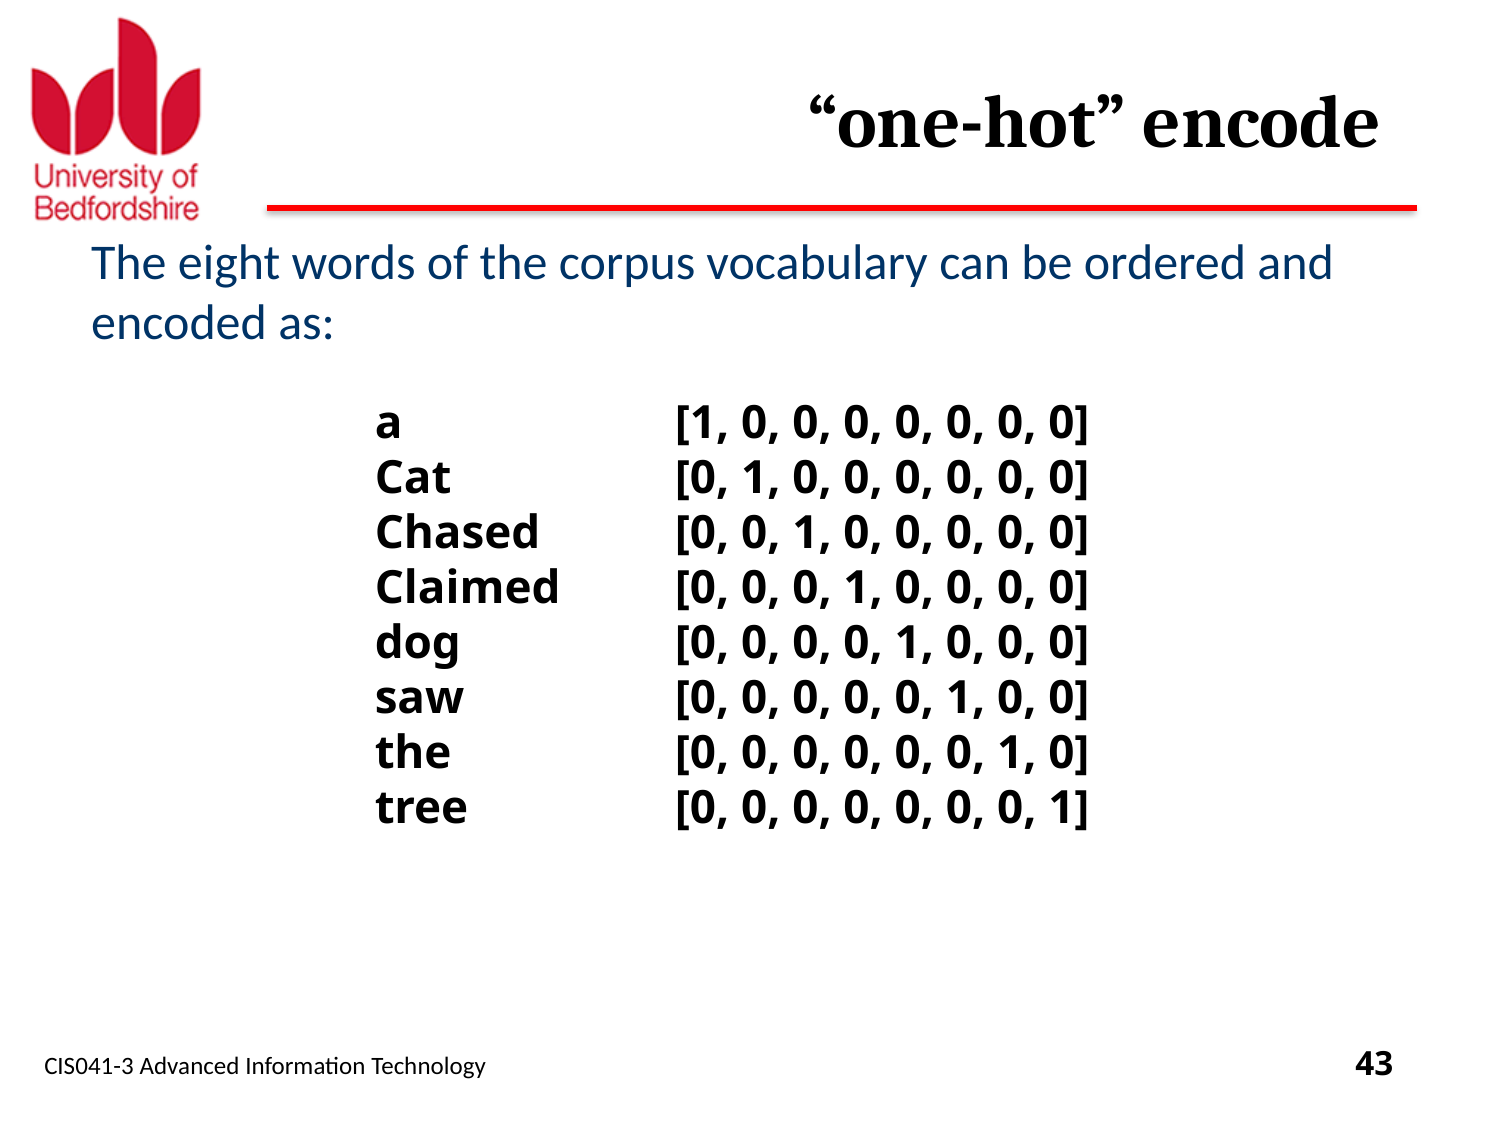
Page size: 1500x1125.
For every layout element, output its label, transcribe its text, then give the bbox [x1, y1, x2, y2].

picture [0, 0, 237, 236]
title “one-hot” encode [262, 61, 1413, 174]
footer CIS041-3 Advanced Information Technology [29, 1035, 514, 1095]
list The eight words of the corpus vocabulary can be ordered and encoded as: [76, 222, 1424, 350]
text_box a [1, 0, 0, 0, 0, 0, 0, 0] Cat [0, 1, 0, 0, 0, 0, 0, 0] Chased [0, 0, 1, 0, 0, 0, 0, 0] Claimed [0, 0, 0, 1, 0, 0, 0, 0] dog [0, 0, 0, 0, 1, 0, 0, 0] saw [0, 0, 0, 0, 0, 1, 0, 0] the [0, 0, 0, 0, 0, 0, 1, 0] tree [0, 0, 0, 0, 0, 0, 0, 1] [360, 385, 1471, 950]
